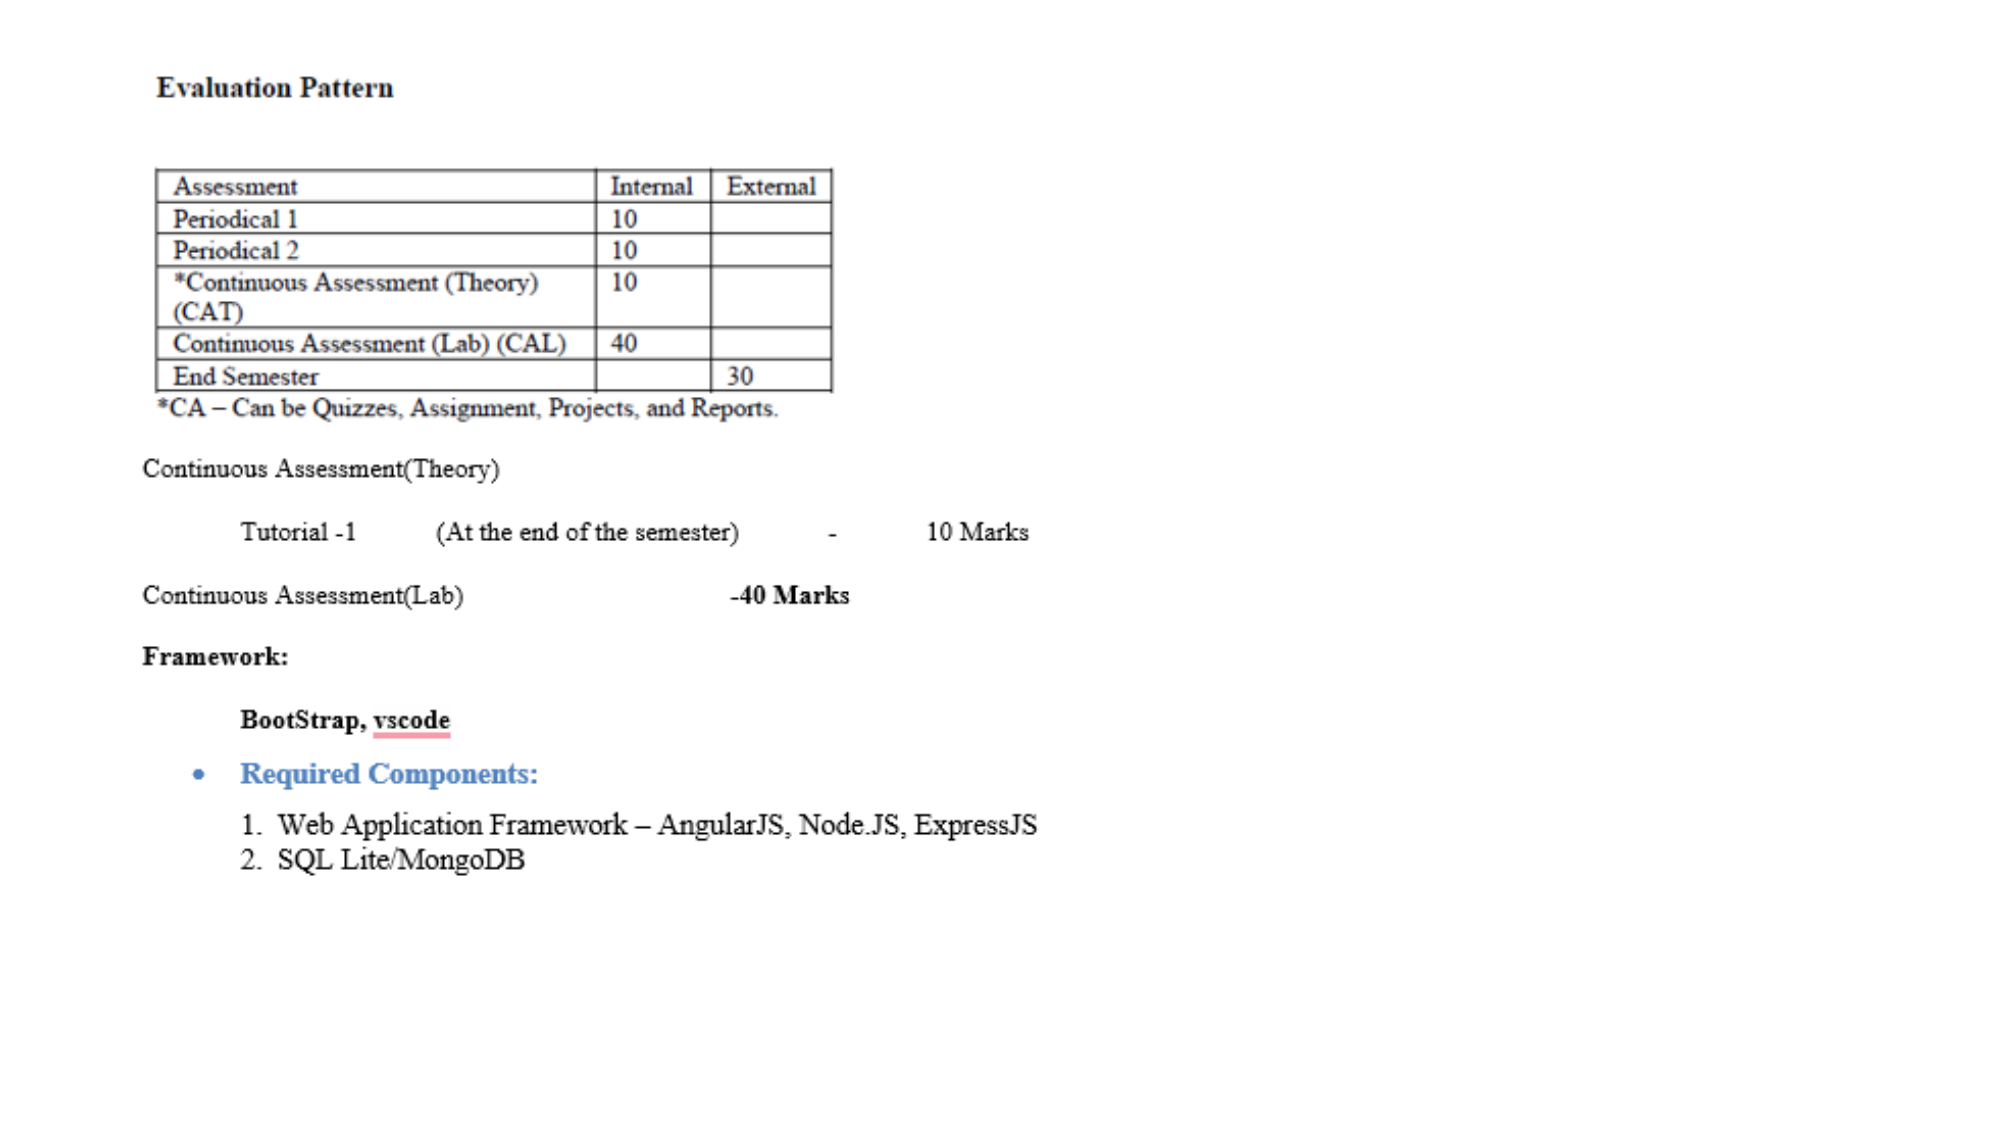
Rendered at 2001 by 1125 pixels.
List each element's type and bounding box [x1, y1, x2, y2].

picture [137, 59, 1304, 929]
